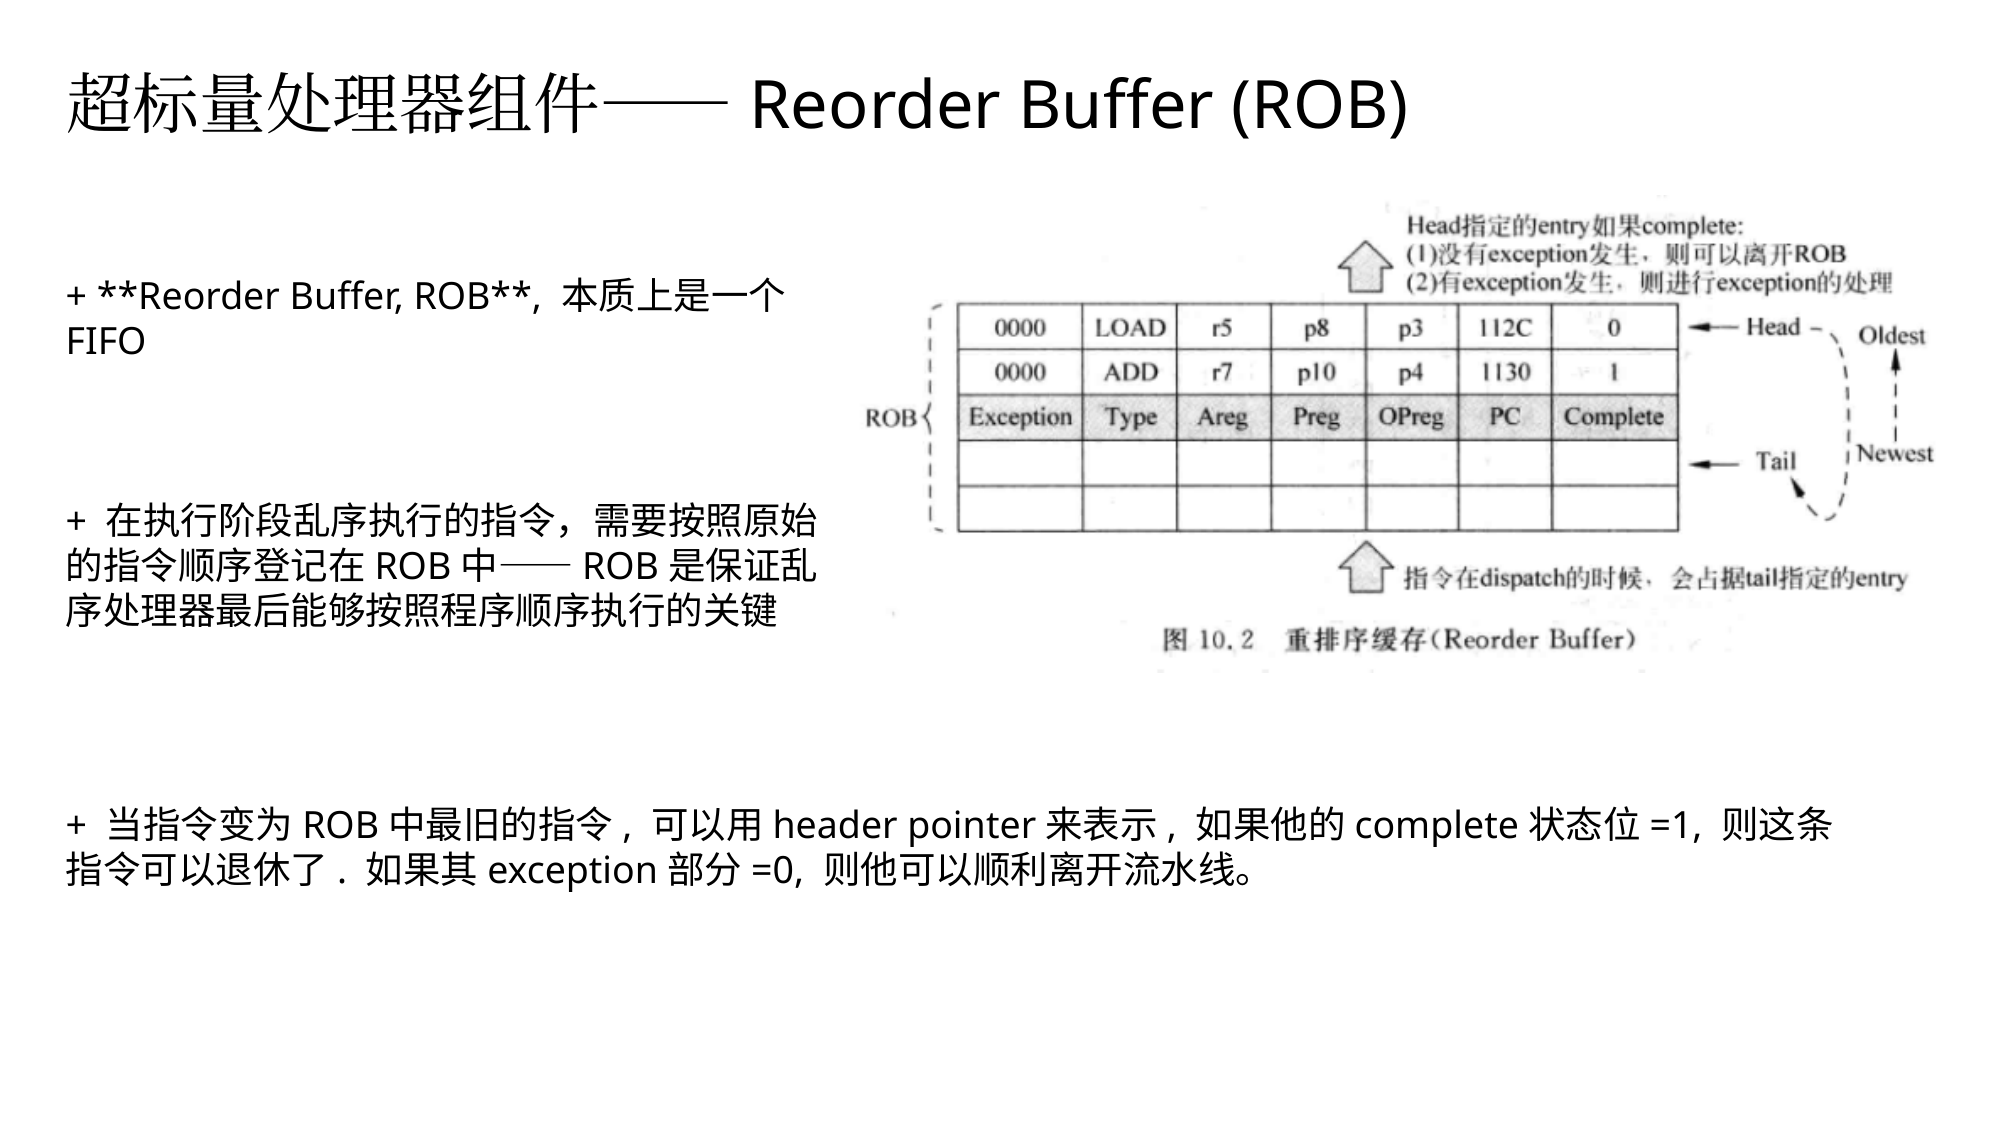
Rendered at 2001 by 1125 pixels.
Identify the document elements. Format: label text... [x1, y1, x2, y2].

title 超标量处理器组件——Reorder Buffer (ROB) [50, 46, 1527, 167]
picture [837, 195, 1983, 674]
text_box + **Reorder Buffer, ROB**, 本质上是一个FIFO + 在执行阶段乱序执行的指令，需要按照原始的指令顺序登记在ROB中——ROB是保证乱序处理器最后能够按照程序顺序执行的关键 [50, 264, 837, 640]
text_box + 当指令变为ROB中最旧的指令, 可以用header pointer来表示, 如果他的complete状态位=1, 则这条指令可以退休了. 如果其exception部分=0, 则他可以顺利离开流水线。 [50, 793, 1849, 899]
